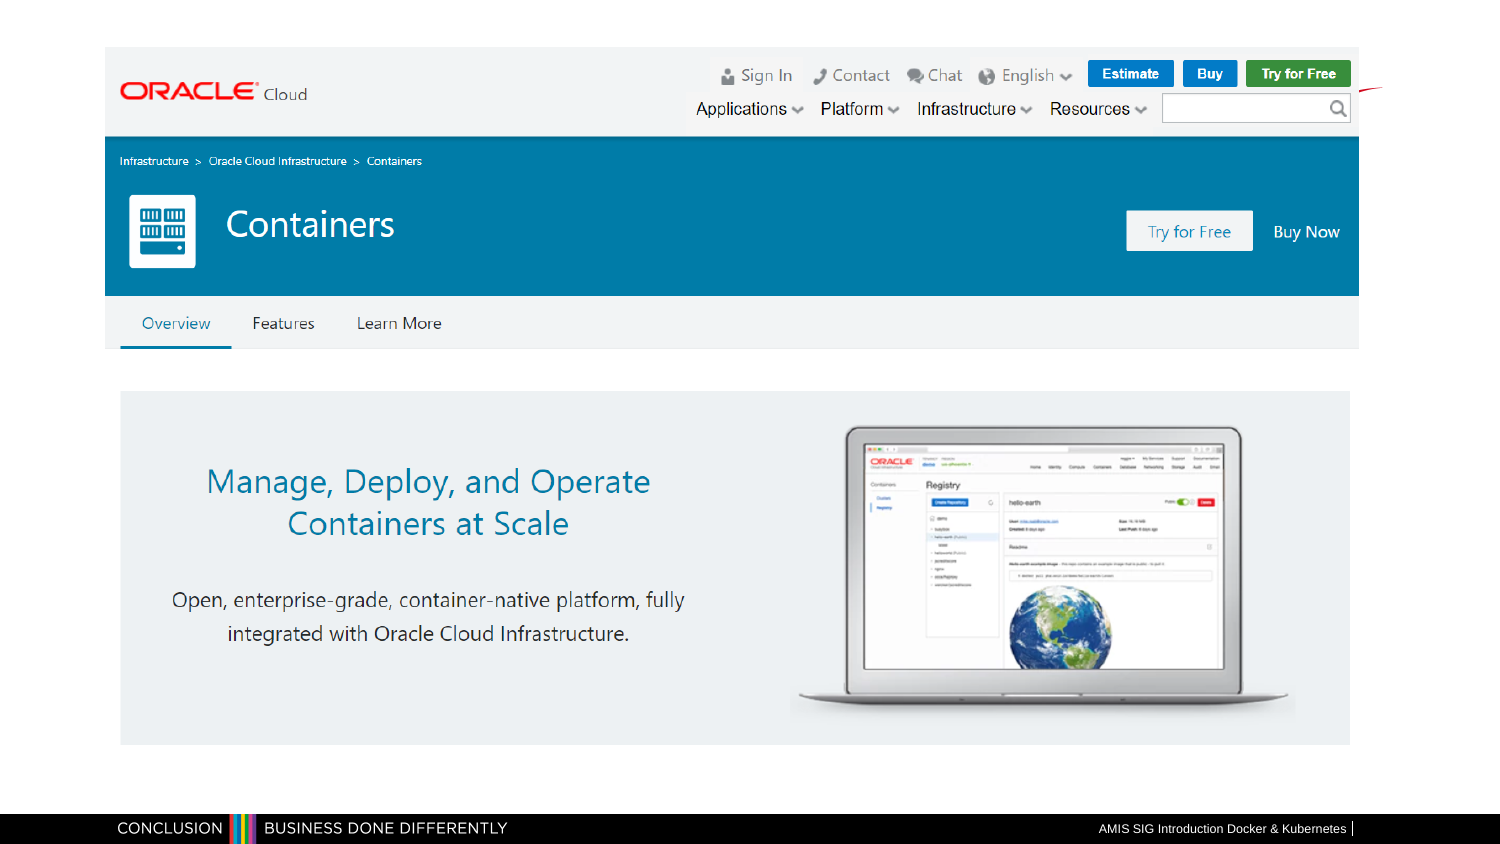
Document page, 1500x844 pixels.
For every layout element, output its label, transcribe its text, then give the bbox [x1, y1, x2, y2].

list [105, 47, 1359, 786]
footer AMIS SIG Introduction Docker & Kubernetes [814, 820, 1347, 839]
picture [1359, 58, 1388, 106]
picture [0, 814, 236, 844]
picture [239, 814, 1500, 844]
